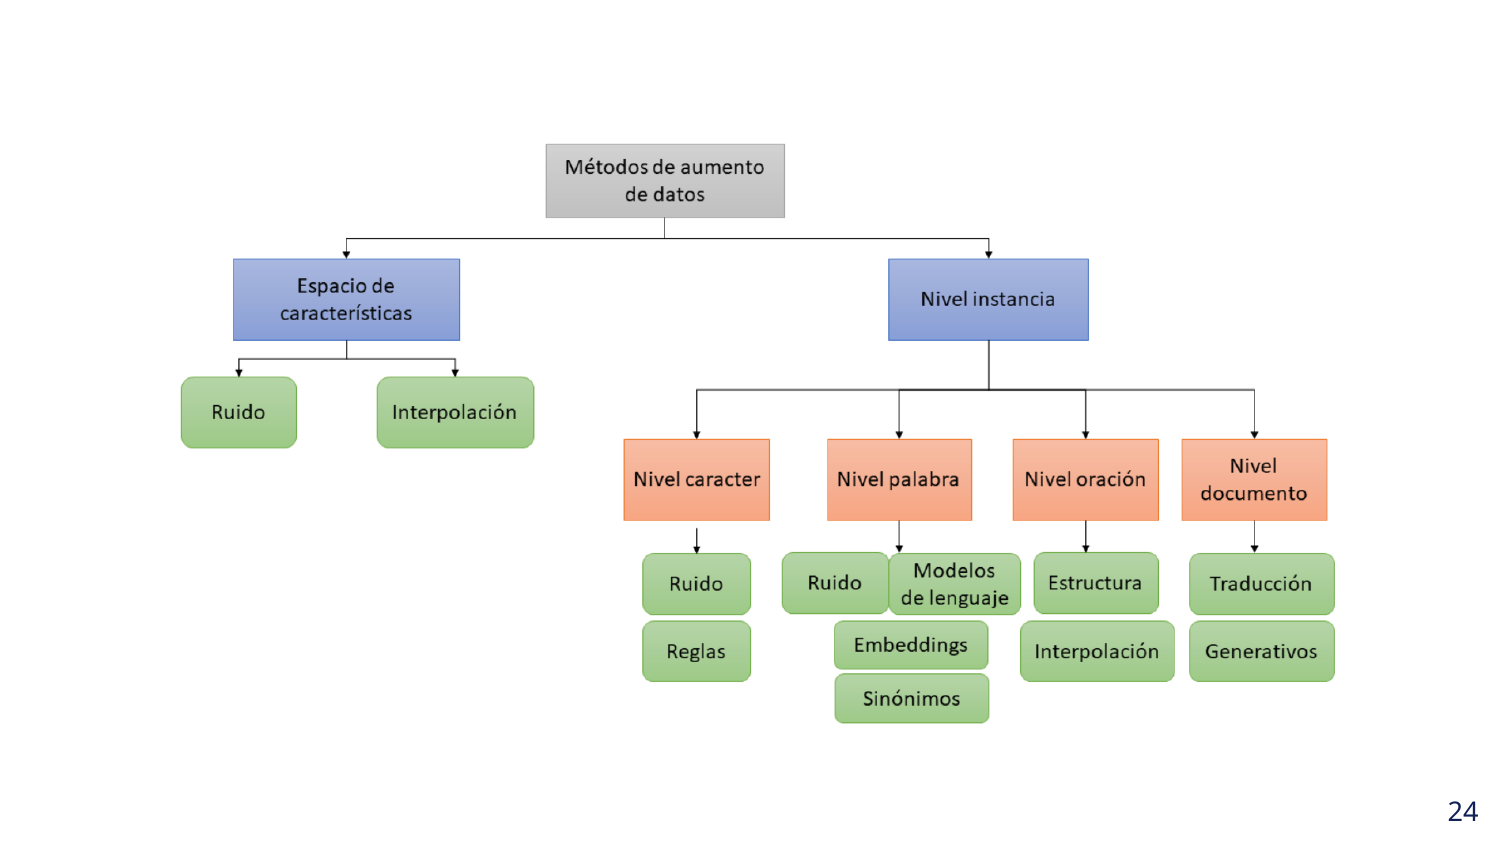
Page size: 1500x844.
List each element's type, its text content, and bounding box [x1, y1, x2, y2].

slide_number ‹#› [1403, 779, 1494, 844]
picture [116, 107, 1384, 737]
